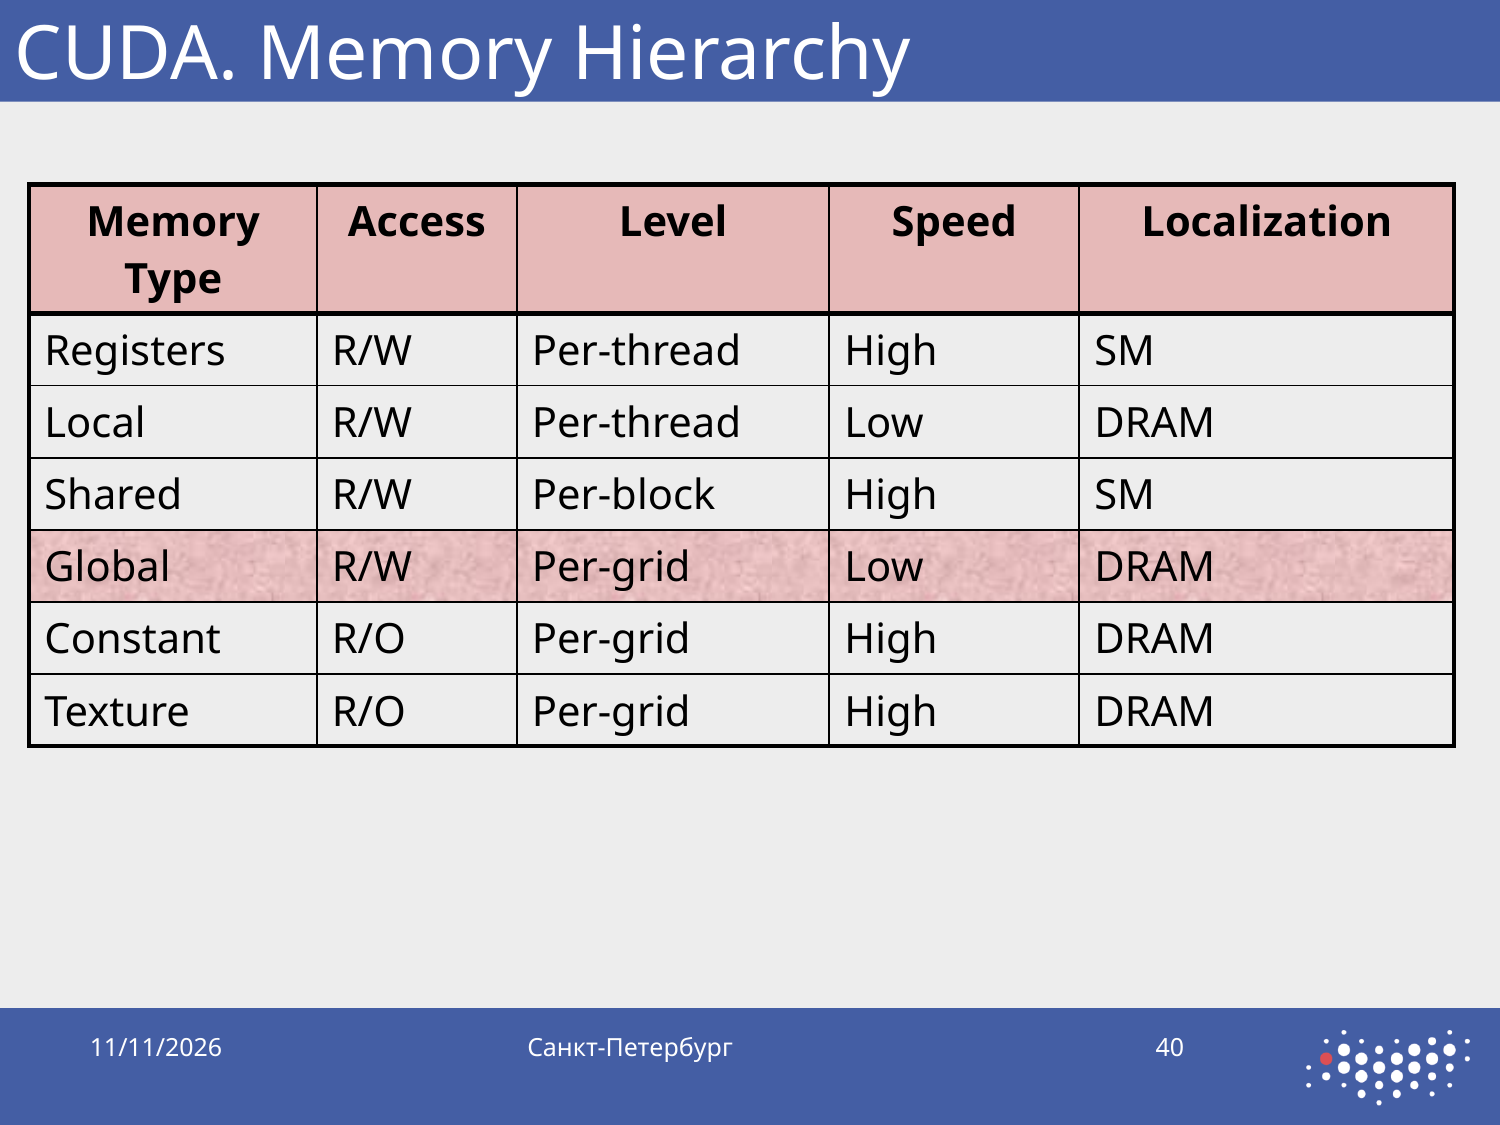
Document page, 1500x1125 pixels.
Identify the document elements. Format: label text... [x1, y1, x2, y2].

table_cell Per-grid [518, 675, 828, 744]
table_cell SM [1080, 459, 1452, 529]
table_cell DRAM [1080, 531, 1452, 601]
slide_number 40 [1074, 1024, 1199, 1103]
table_cell Local [31, 386, 316, 457]
table_cell DRAM [1080, 386, 1452, 457]
table_header Speed [830, 187, 1078, 311]
table_cell Per-grid [518, 603, 828, 673]
table_cell R/W [318, 459, 516, 529]
table_header Memory Type [31, 187, 316, 311]
table_cell R/W [318, 531, 516, 601]
table_cell Registers [31, 316, 316, 385]
table_cell High [830, 316, 1078, 385]
table_cell Low [830, 386, 1078, 457]
table_cell Per-block [518, 459, 828, 529]
table_cell R/O [318, 603, 516, 673]
table_cell Global [31, 531, 316, 601]
table_cell Per-thread [518, 316, 828, 385]
table_cell Constant [31, 603, 316, 673]
picture [1290, 1013, 1479, 1116]
table_cell High [830, 675, 1078, 744]
table_cell Shared [31, 459, 316, 529]
table_cell Per-thread [518, 386, 828, 457]
footer Санкт-Петербург [512, 1024, 988, 1103]
table_cell High [830, 603, 1078, 673]
text_box [0, 101, 1500, 492]
table_header Access [318, 187, 516, 311]
table_cell Low [830, 531, 1078, 601]
table_cell R/W [318, 386, 516, 457]
table_cell High [830, 459, 1078, 529]
table_cell DRAM [1080, 603, 1452, 673]
table_cell R/W [318, 316, 516, 385]
table_cell SM [1080, 316, 1452, 385]
table_cell DRAM [1080, 675, 1452, 744]
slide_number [75, 1024, 425, 1103]
table_header Level [518, 187, 828, 311]
title CUDA. Memory Hierarchy [0, 0, 1500, 101]
table_cell R/O [318, 675, 516, 744]
table_header Localization [1080, 187, 1452, 311]
table_cell Per-grid [518, 531, 828, 601]
table_cell Texture [31, 675, 316, 744]
